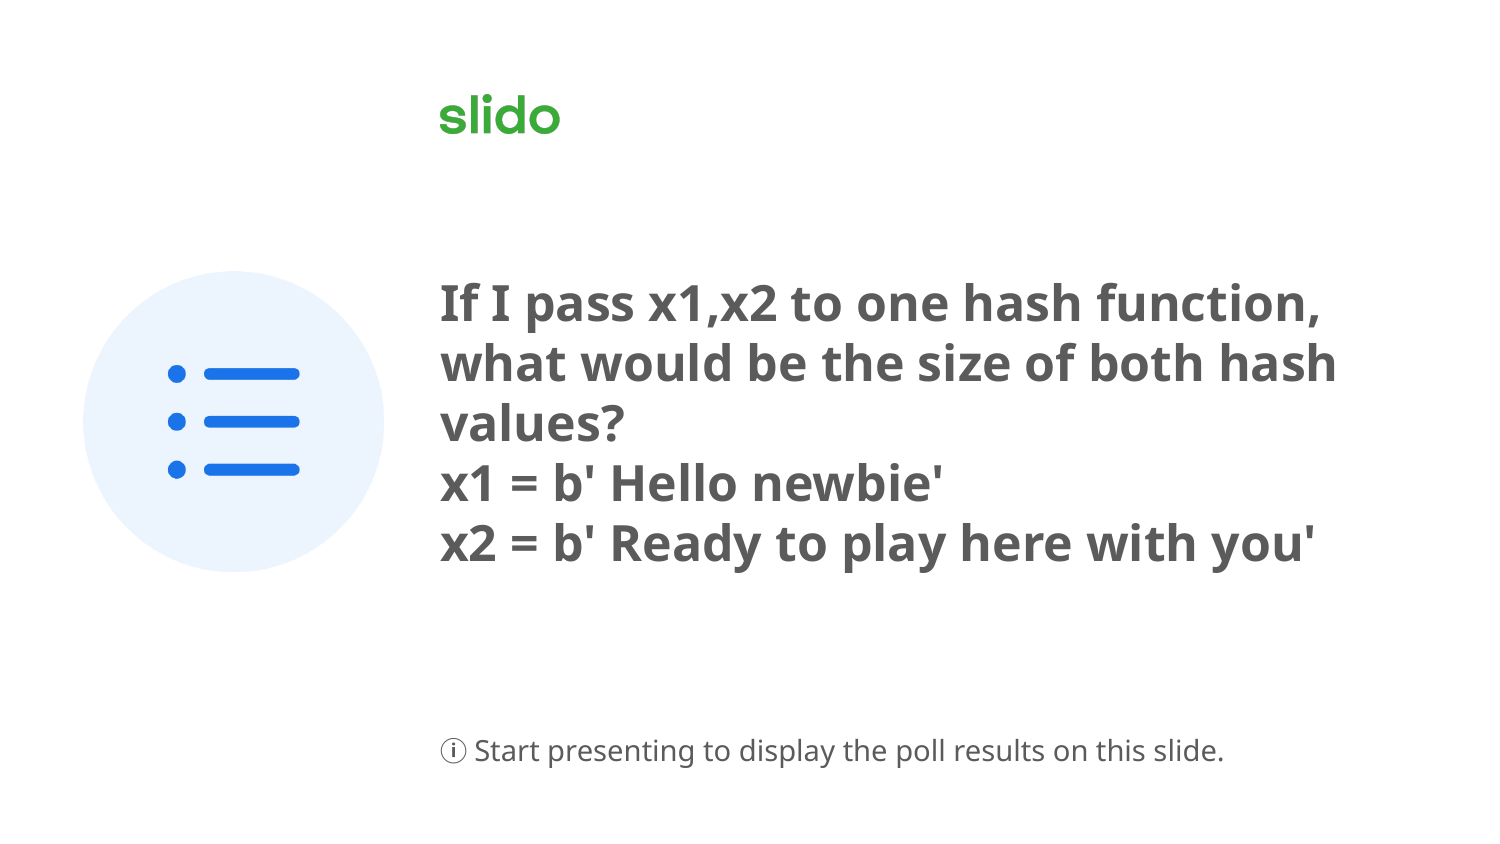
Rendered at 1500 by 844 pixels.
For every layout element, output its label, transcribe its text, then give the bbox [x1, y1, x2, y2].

picture [83, 271, 384, 573]
text_box If I pass x1,x2 to one hash function, what would be the size of both hash values? x1 = b' Hello newbie' x2 = b' Ready to play here with you' [425, 316, 1417, 528]
text_box ⓘ Start presenting to display the poll results on this slide. [424, 718, 1459, 782]
picture [428, 83, 573, 147]
